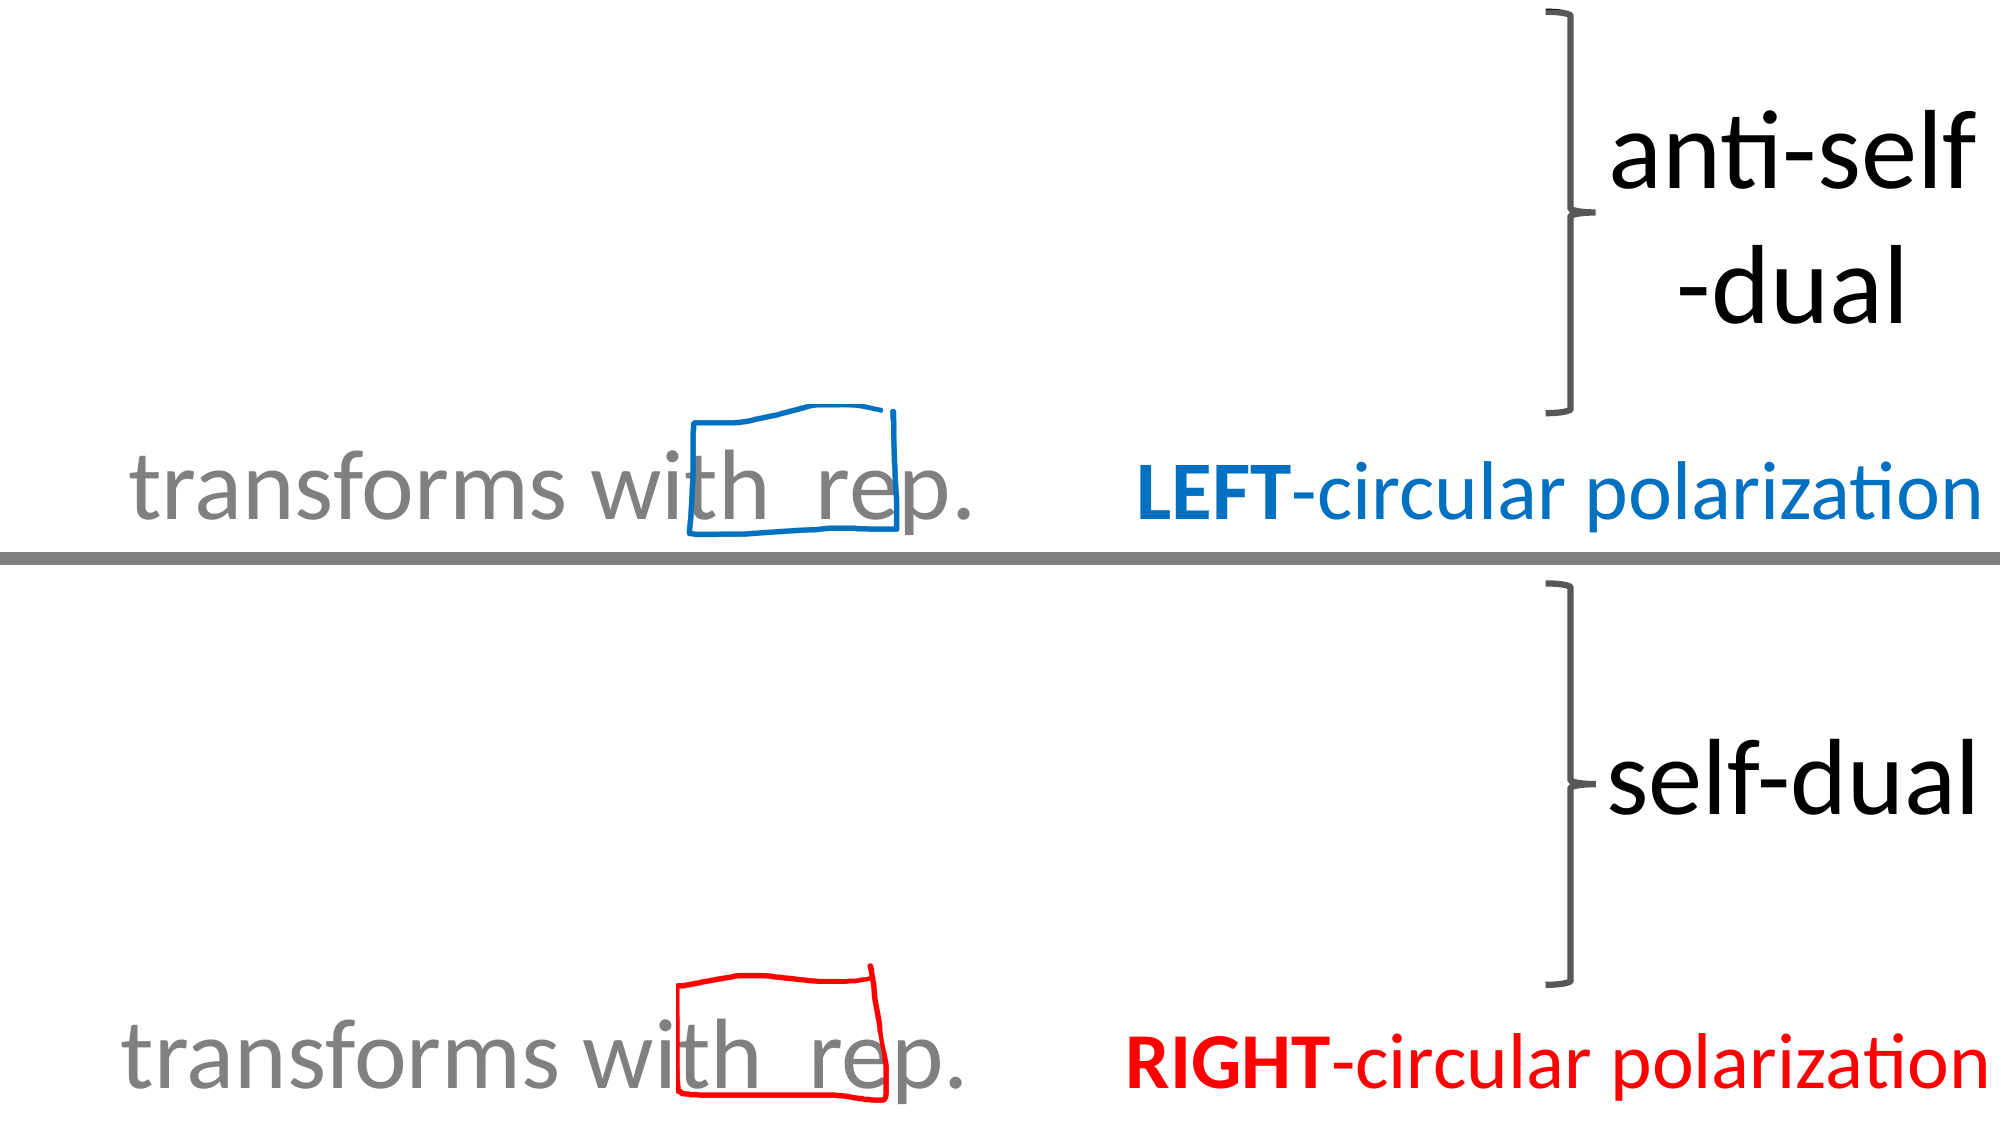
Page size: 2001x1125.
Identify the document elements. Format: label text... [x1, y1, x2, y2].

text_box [1600, 11, 2000, 414]
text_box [0, 556, 1595, 998]
picture [676, 440, 908, 556]
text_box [1595, 583, 2000, 985]
text_box LEFT-circular polarization [1110, 429, 2000, 545]
picture [676, 998, 908, 1111]
text_box RIGHT-circular polarization [1110, 1001, 2000, 1112]
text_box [0, 0, 1600, 440]
